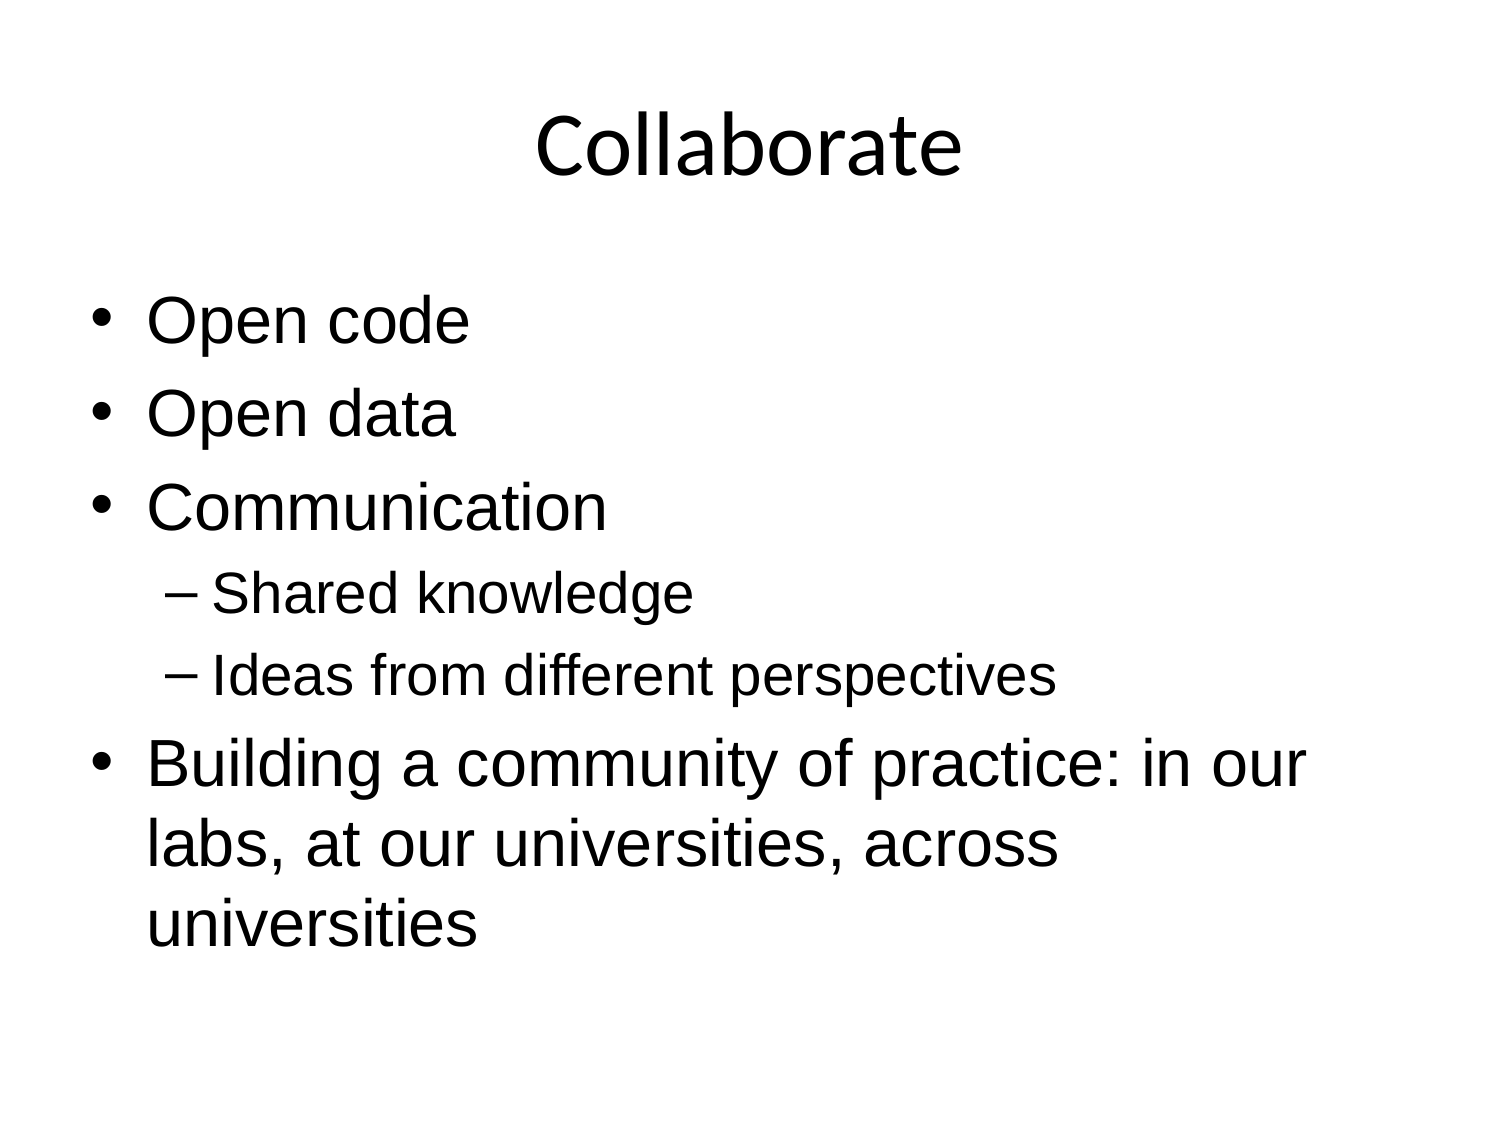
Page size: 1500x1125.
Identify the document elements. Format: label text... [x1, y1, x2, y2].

title Collaborate [75, 45, 1425, 233]
list Open code Open data Communication Shared knowledge Ideas from different perspectives Building a community of practice: in our labs, at our universities, across universities [75, 269, 1425, 1064]
